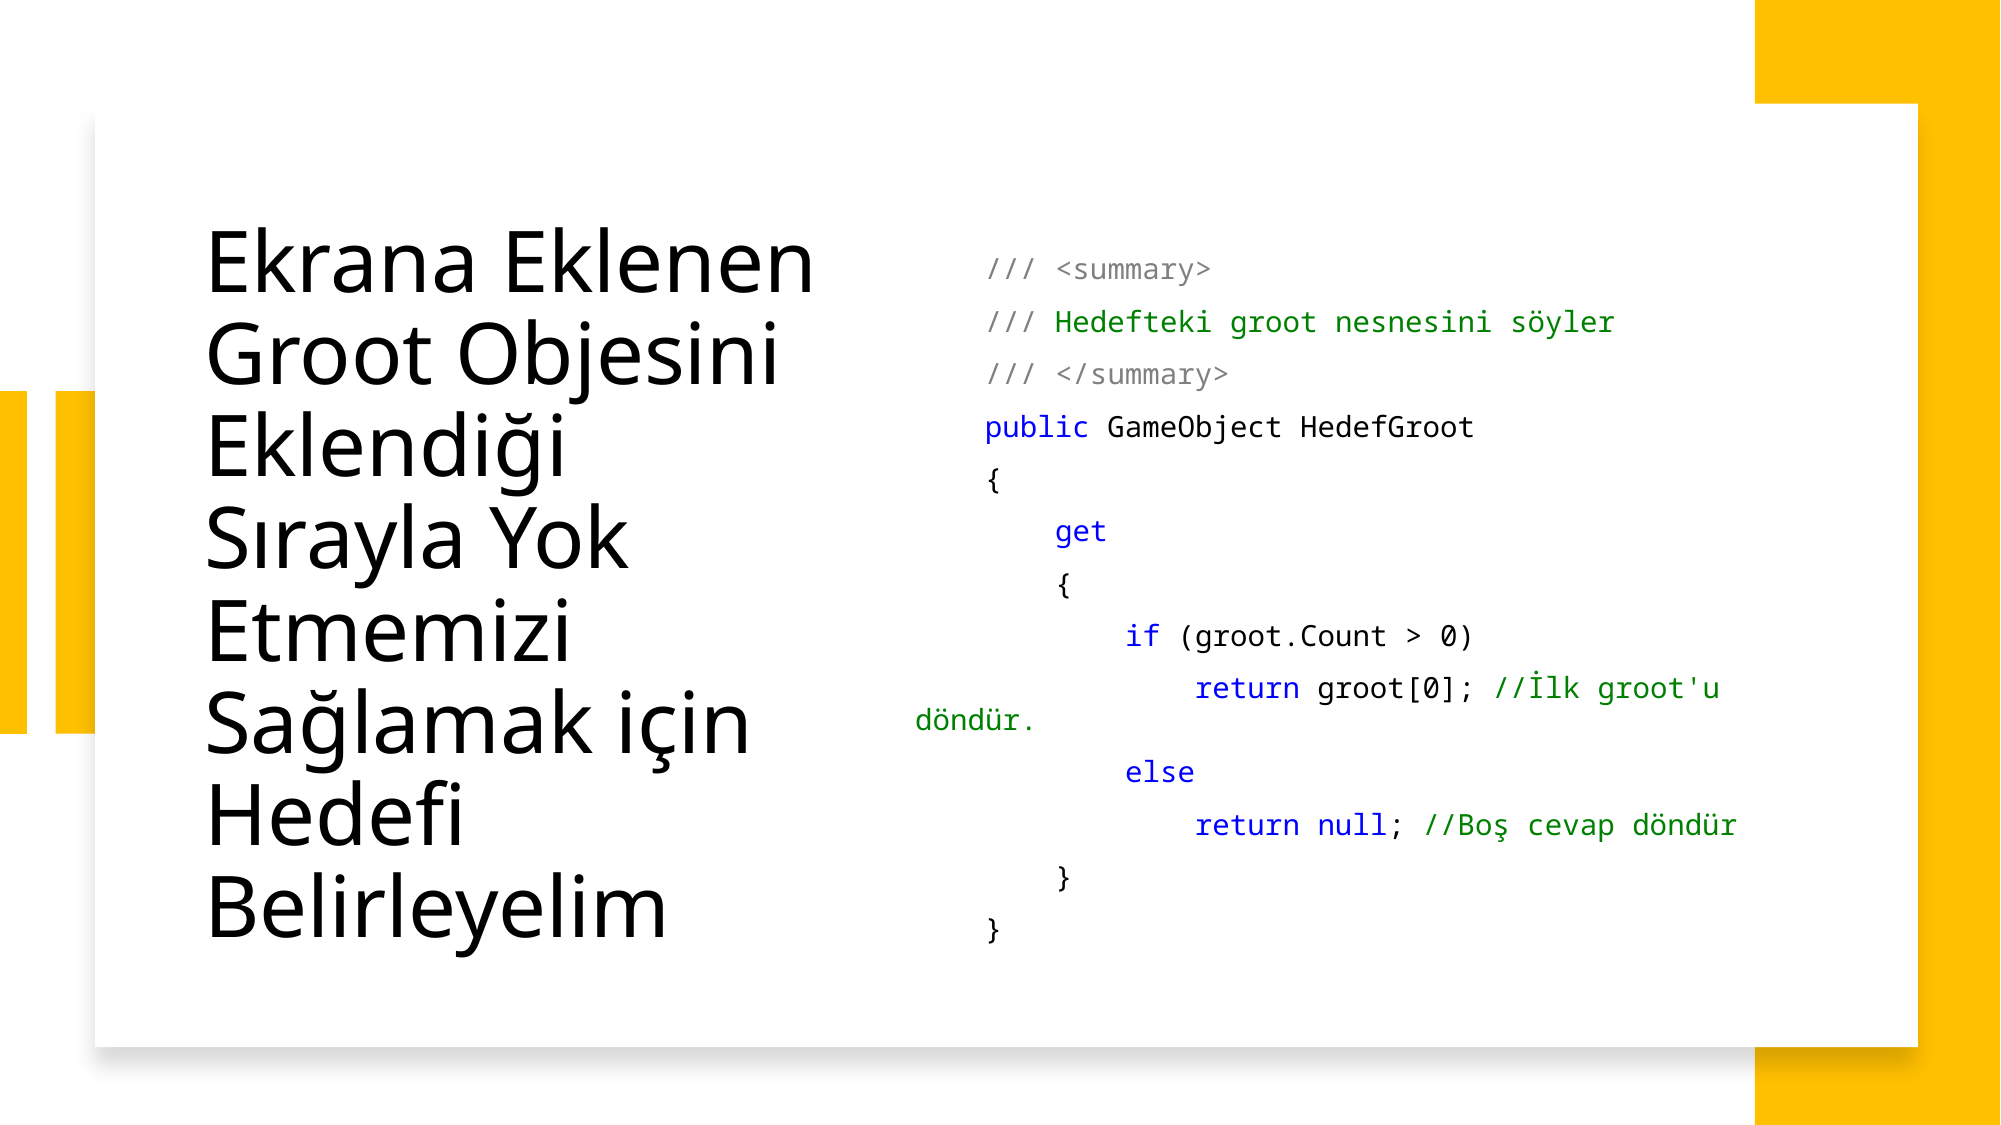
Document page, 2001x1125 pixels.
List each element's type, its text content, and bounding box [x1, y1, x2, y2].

text_box [0, 734, 1754, 1125]
text_box [94, 103, 1919, 1048]
text_box [1754, 0, 2000, 1125]
text_box [0, 0, 1754, 391]
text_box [12, 391, 107, 734]
list /// <summary> /// Hedefteki groot nesnesini söyler /// </summary> public GameObject HedefGroot { get { if (groot.Count > 0) return groot[0]; //İlk groot'u döndür. else return null; //Boş cevap döndür } } [900, 153, 1848, 1048]
title Ekrana Eklenen Groot Objesini Eklendiği Sırayla Yok Etmemizi Sağlamak için Hedefi Belirleyelim [189, 203, 847, 972]
